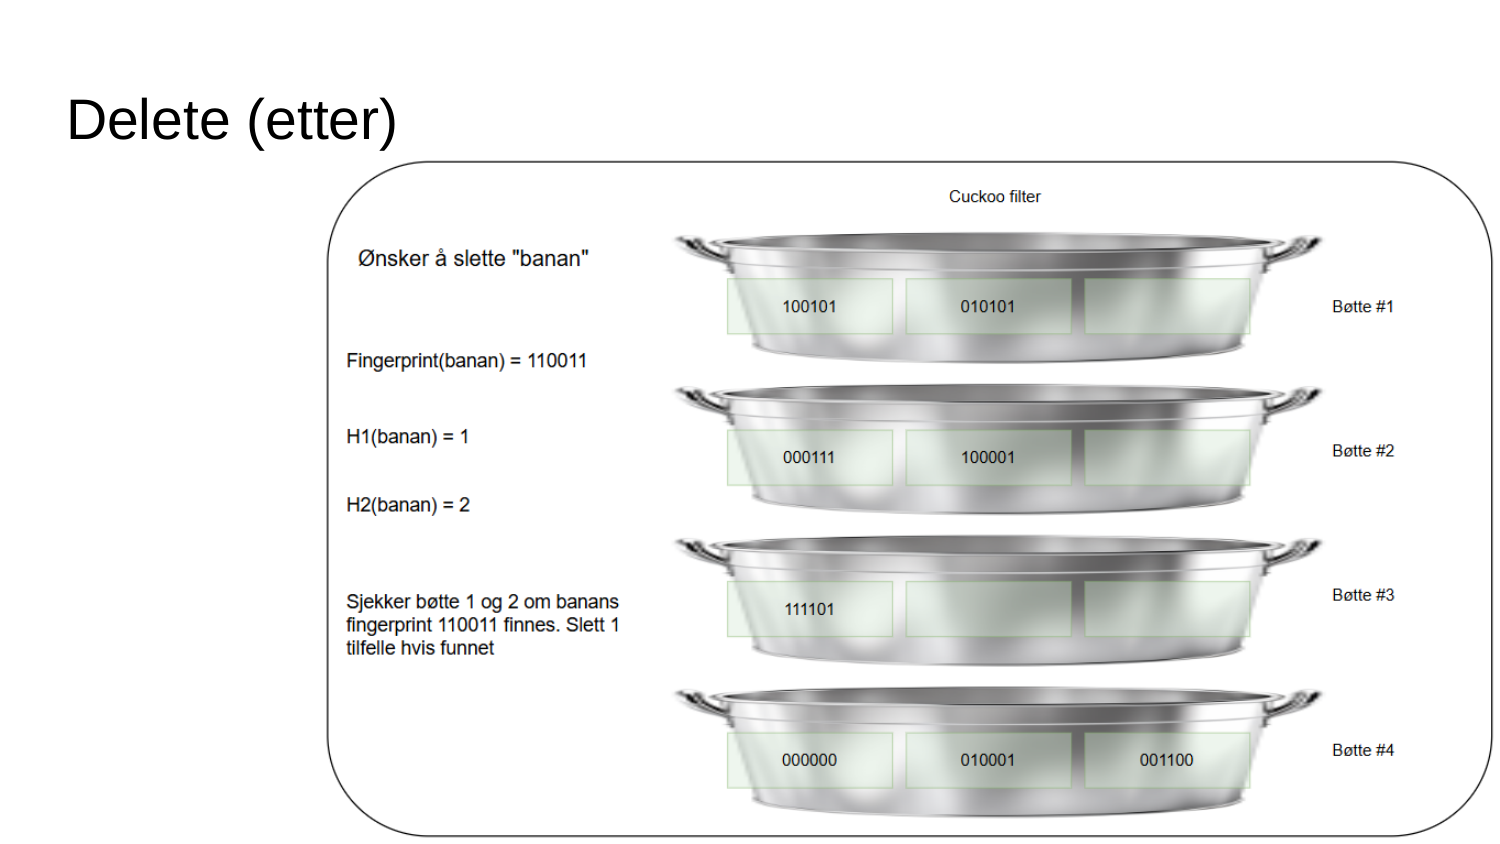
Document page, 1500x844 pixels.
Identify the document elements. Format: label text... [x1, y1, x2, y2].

picture [319, 156, 1500, 844]
title Delete (etter) [51, 72, 1449, 167]
